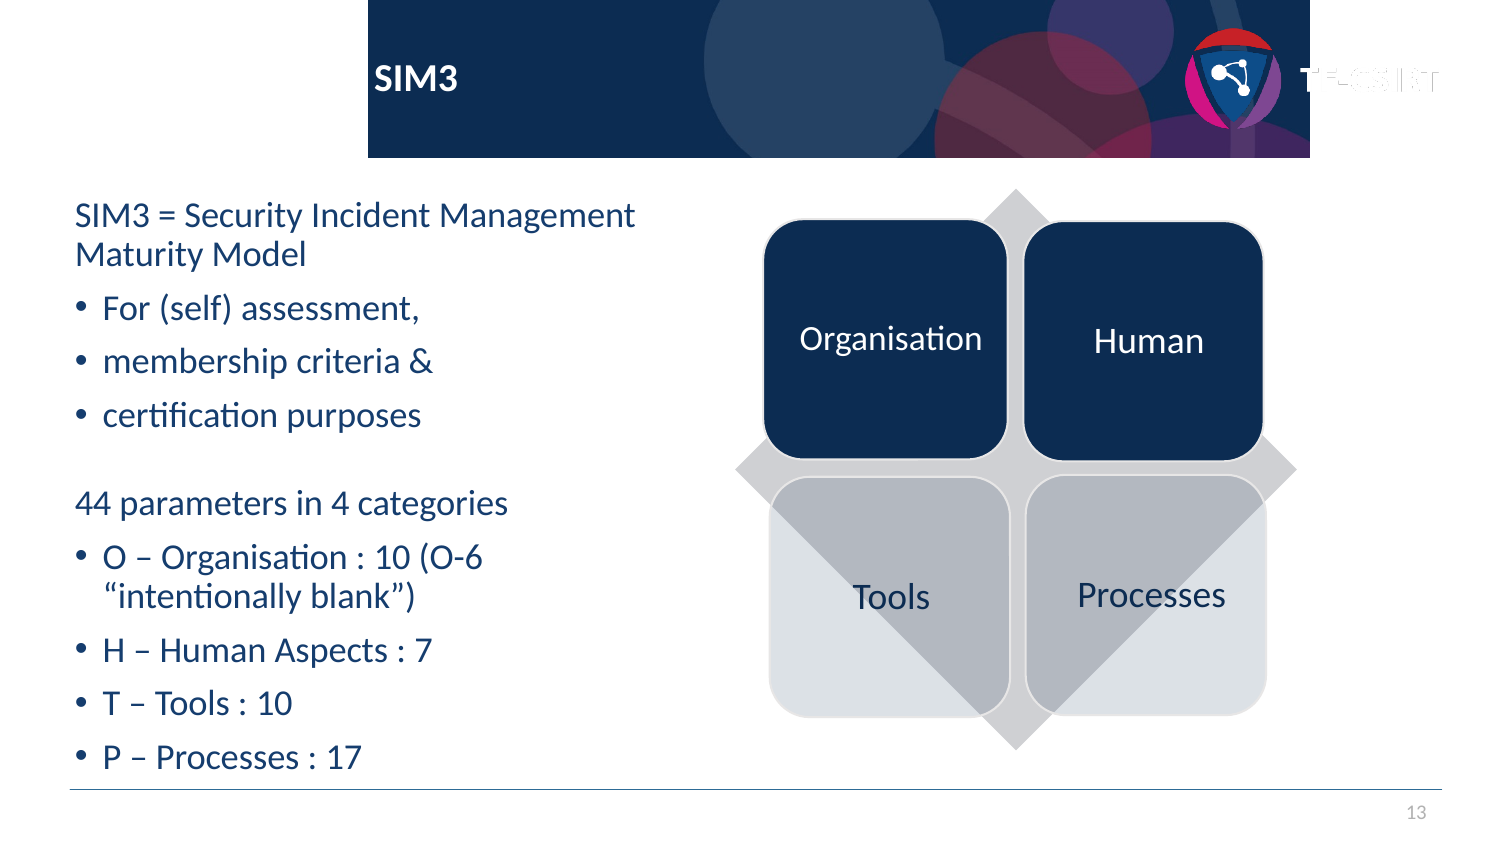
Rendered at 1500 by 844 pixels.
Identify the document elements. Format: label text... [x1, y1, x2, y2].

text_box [257, 188, 1500, 751]
picture [368, 0, 1439, 158]
title Starting point #3 : SIM3 [57, 21, 1114, 136]
slide_number 13 [1104, 788, 1442, 834]
list SIM3 = Security Incident Management Maturity Model For (self) assessment, membership criteria & certification purposes 44 parameters in 4 categories O – Organisation : 10 (O-6 “intentionally blank”) H – Human Aspects : 7 T – Tools : 10 P – Processes : 17 [59, 188, 687, 789]
